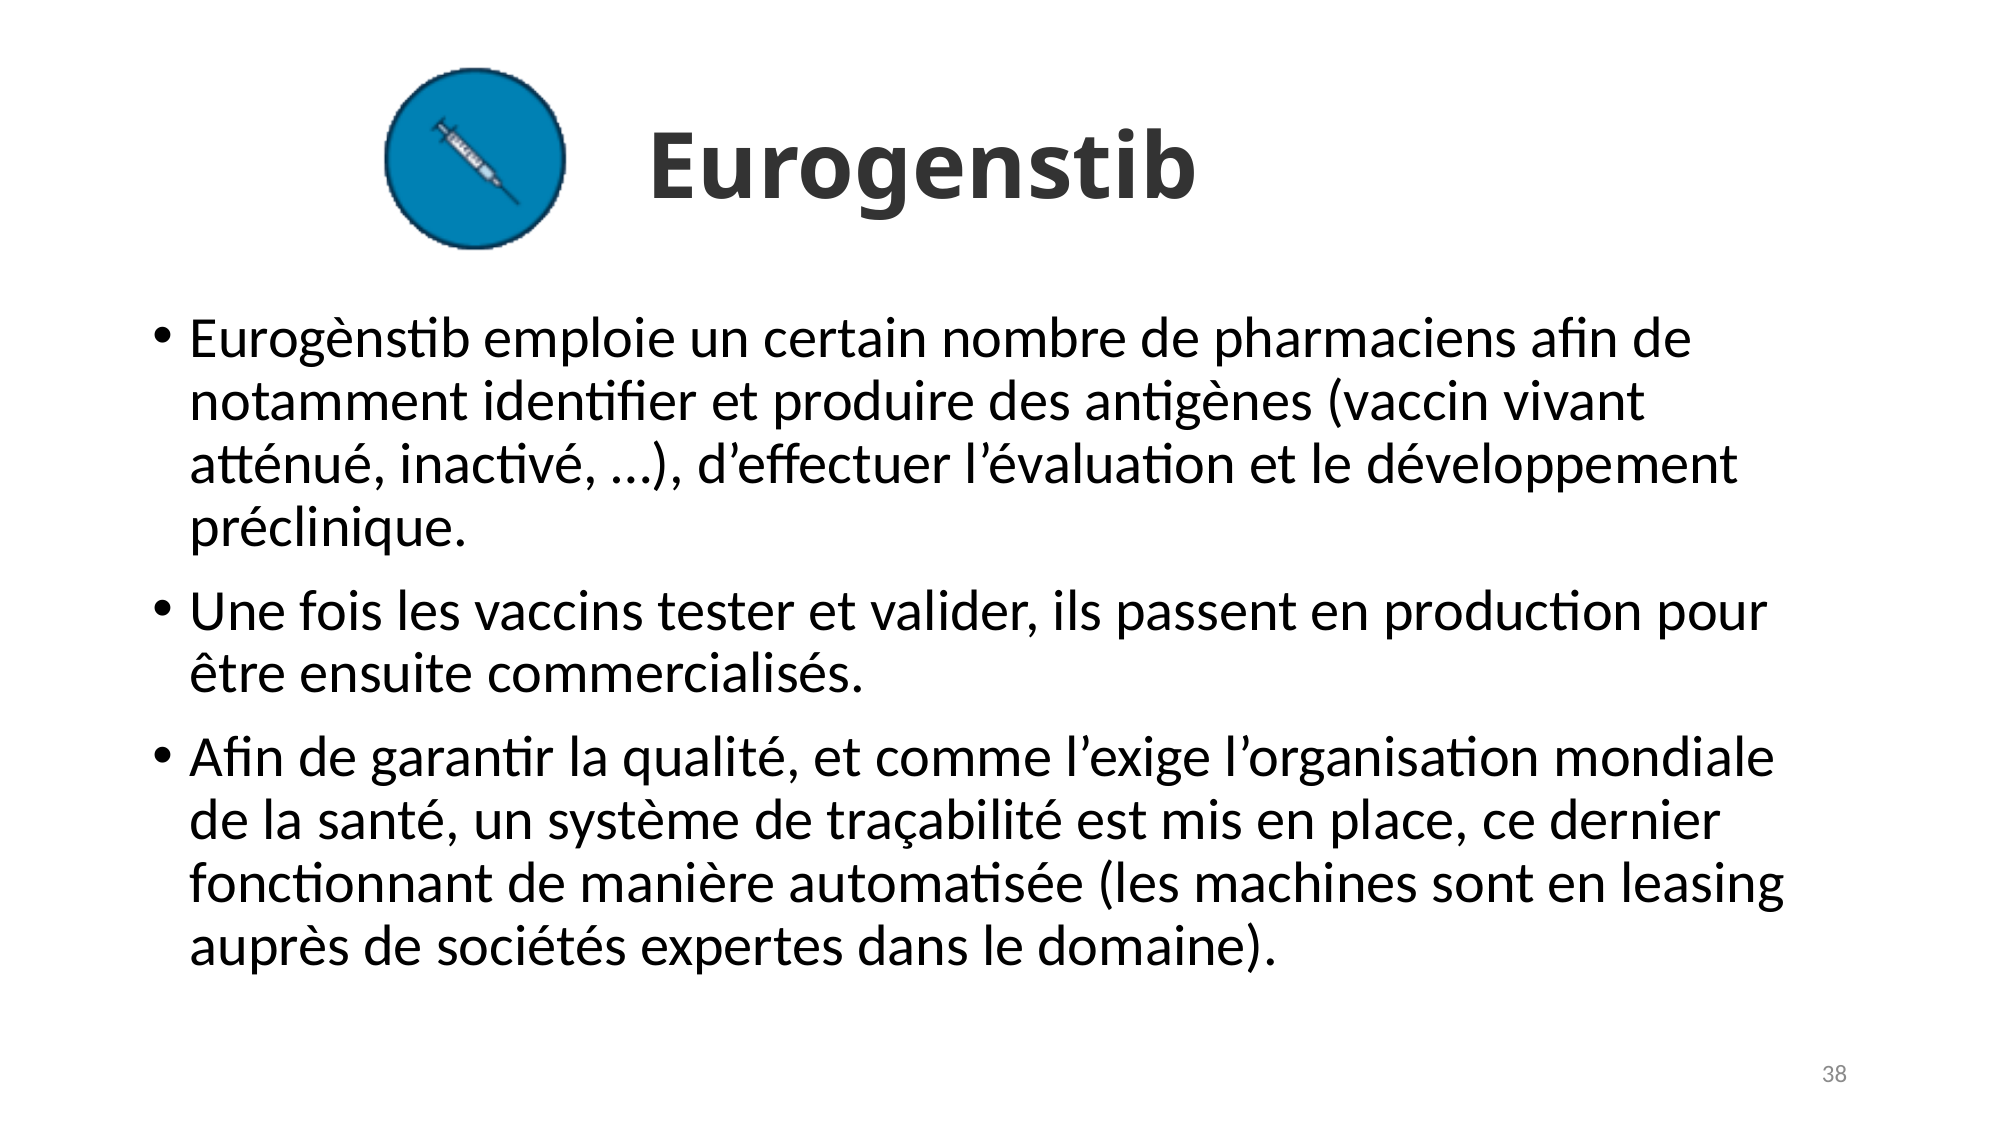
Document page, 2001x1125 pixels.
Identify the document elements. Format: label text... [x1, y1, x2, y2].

slide_number 38 [1412, 1042, 1863, 1103]
picture [371, 59, 583, 253]
title Eurogenstib [631, 59, 1863, 278]
list Eurogènstib emploie un certain nombre de pharmaciens afin de notamment identifier et produire des antigènes (vaccin vivant atténué, inactivé, …), d’effectuer l’évaluation et le développement préclinique. Une fois les vaccins tester et valider, ils passent en production pour être ensuite commercialisés. Afin de garantir la qualité, et comme l’exige l’organisation mondiale de la santé, un système de traçabilité est mis en place, ce dernier fonctionnant de manière automatisée (les machines sont en leasing auprès de sociétés expertes dans le domaine). [137, 299, 1863, 1014]
